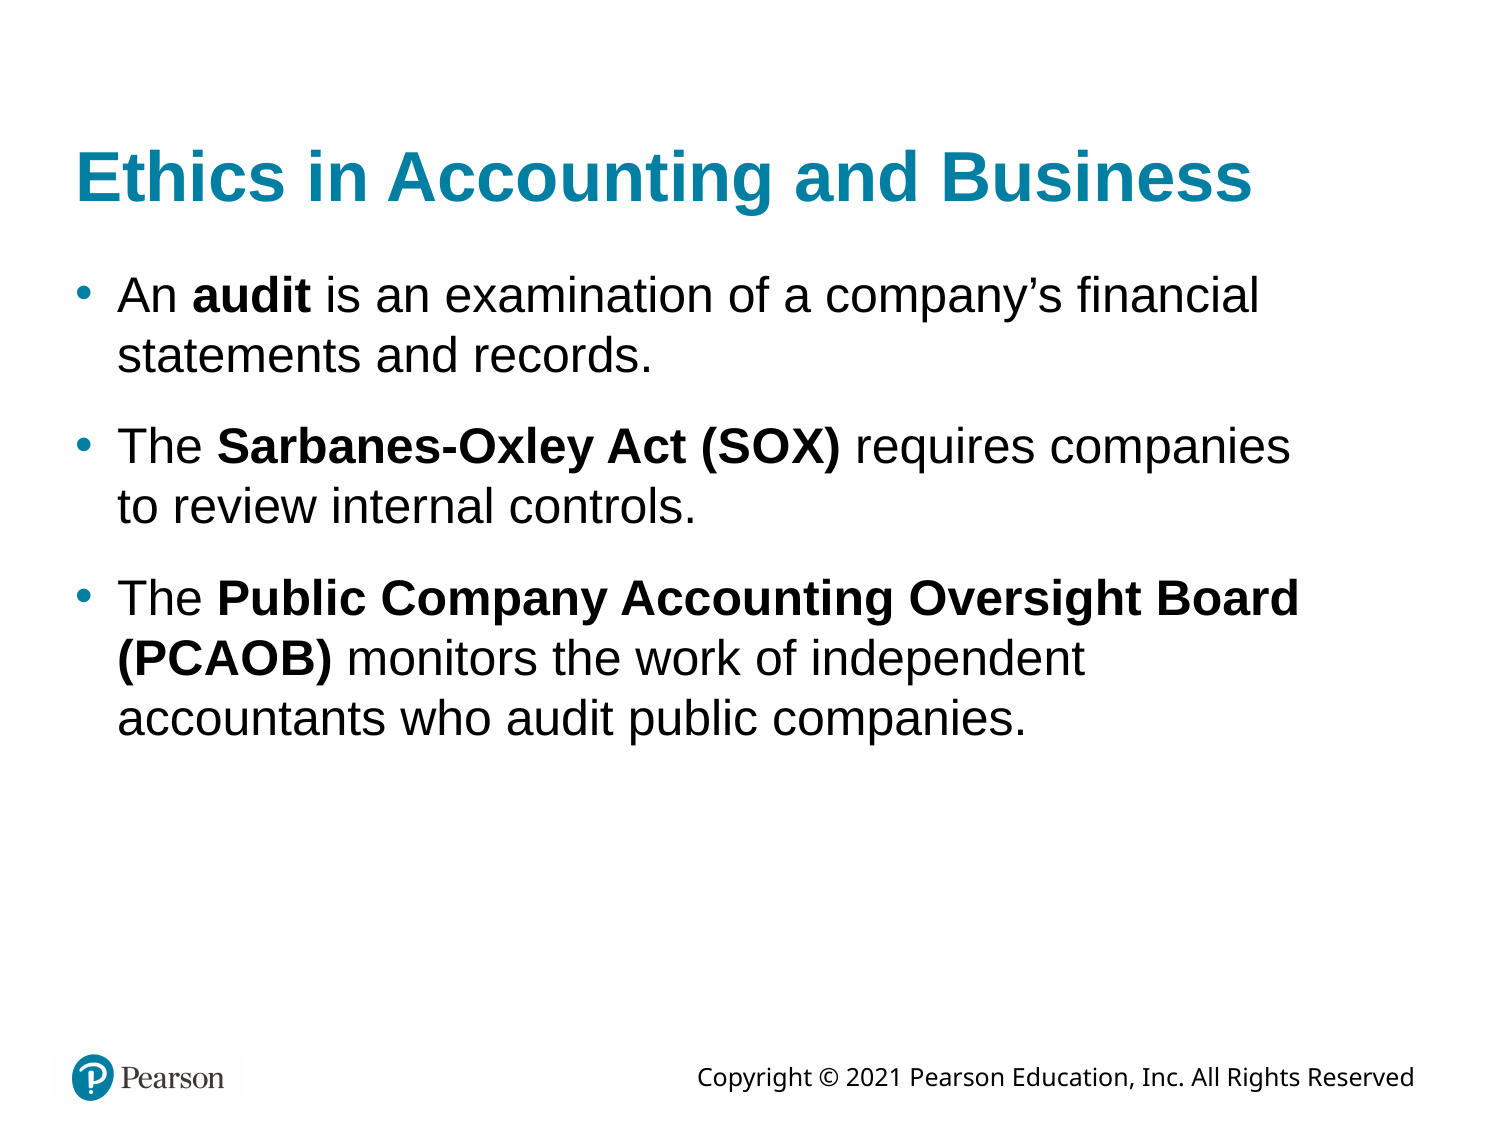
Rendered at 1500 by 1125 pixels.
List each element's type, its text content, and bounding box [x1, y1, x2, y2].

picture [51, 1053, 245, 1102]
title Ethics in Accounting and Business [75, 35, 1425, 216]
list An audit is an examination of a company’s financial statements and records. The Sarbanes-Oxley Act (S O X) requires companies to review internal controls. The Public Company Accounting Oversight Board (P C A O B) monitors the work of independent accountants who audit public companies. [75, 262, 1338, 825]
